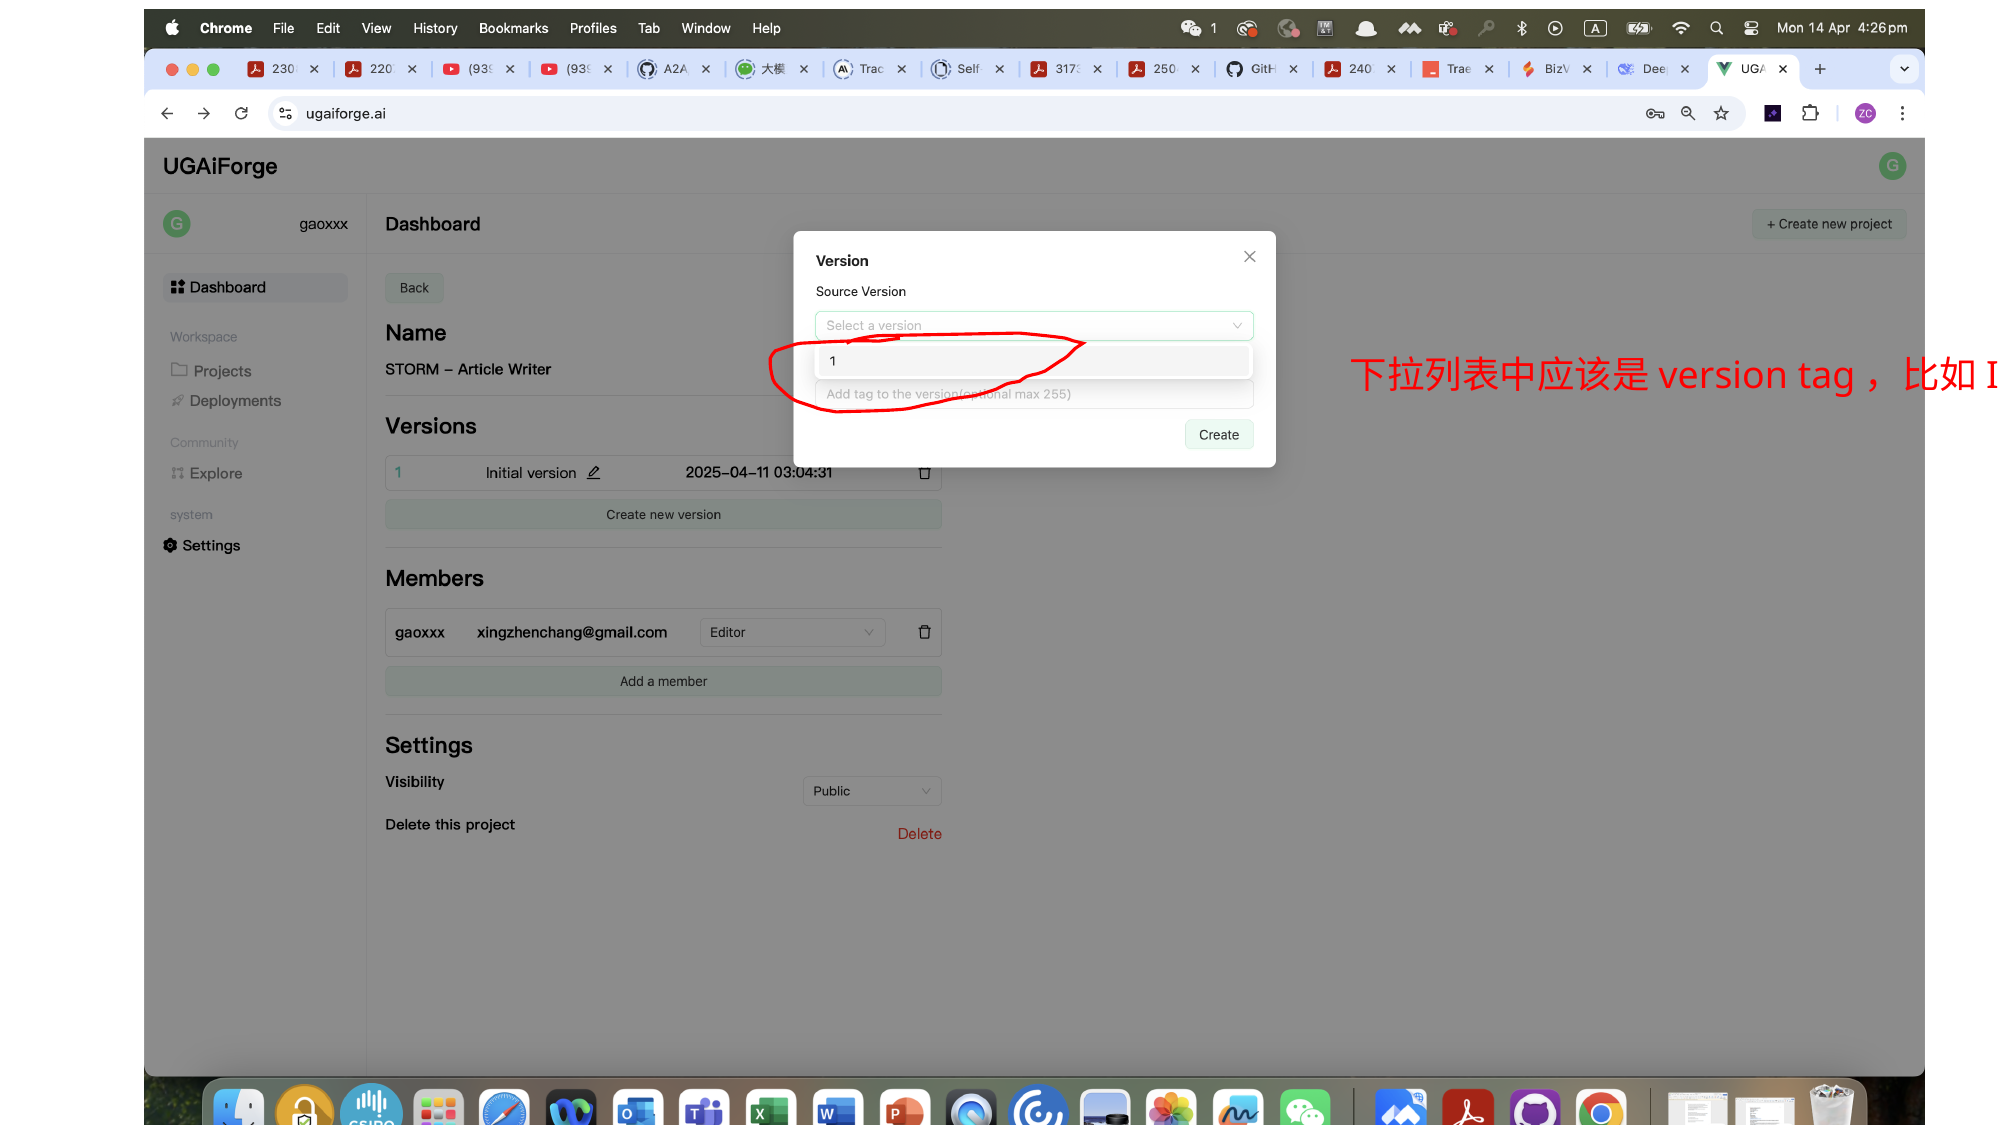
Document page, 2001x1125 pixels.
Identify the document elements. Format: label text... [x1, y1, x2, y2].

picture [144, 9, 1926, 1125]
text_box 下拉列表中应该是version tag，比如Initial version [1926, 343, 2000, 403]
